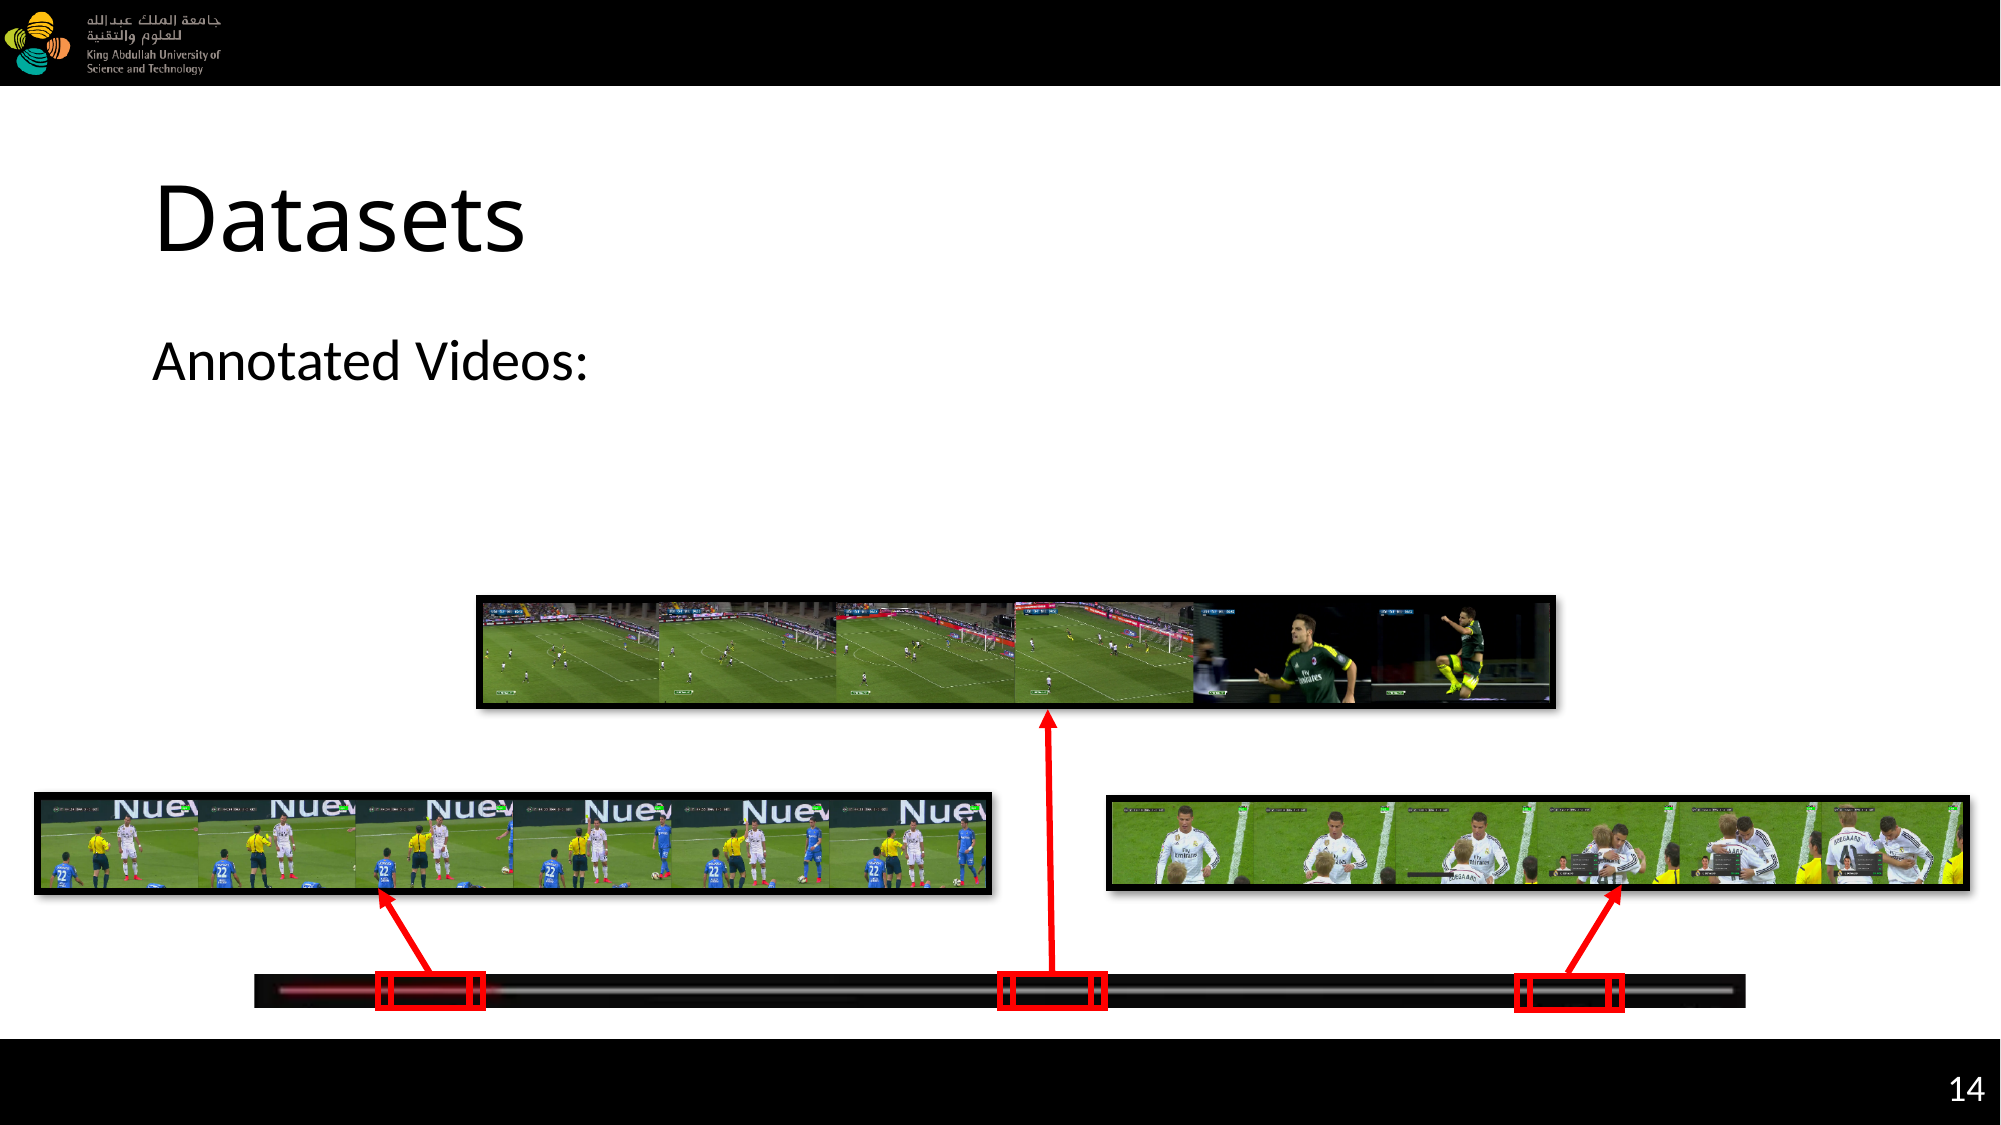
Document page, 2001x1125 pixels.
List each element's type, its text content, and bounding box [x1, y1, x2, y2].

slide_number 14 [1550, 1056, 2000, 1117]
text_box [1567, 884, 1622, 974]
picture [40, 797, 986, 889]
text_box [1047, 709, 1053, 974]
text_box Annotated Videos: [137, 315, 619, 400]
picture [0, 4, 231, 86]
title Datasets [137, 164, 1863, 270]
picture [254, 974, 1746, 1008]
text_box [378, 888, 431, 974]
picture [482, 601, 1550, 703]
picture [1112, 801, 1964, 885]
